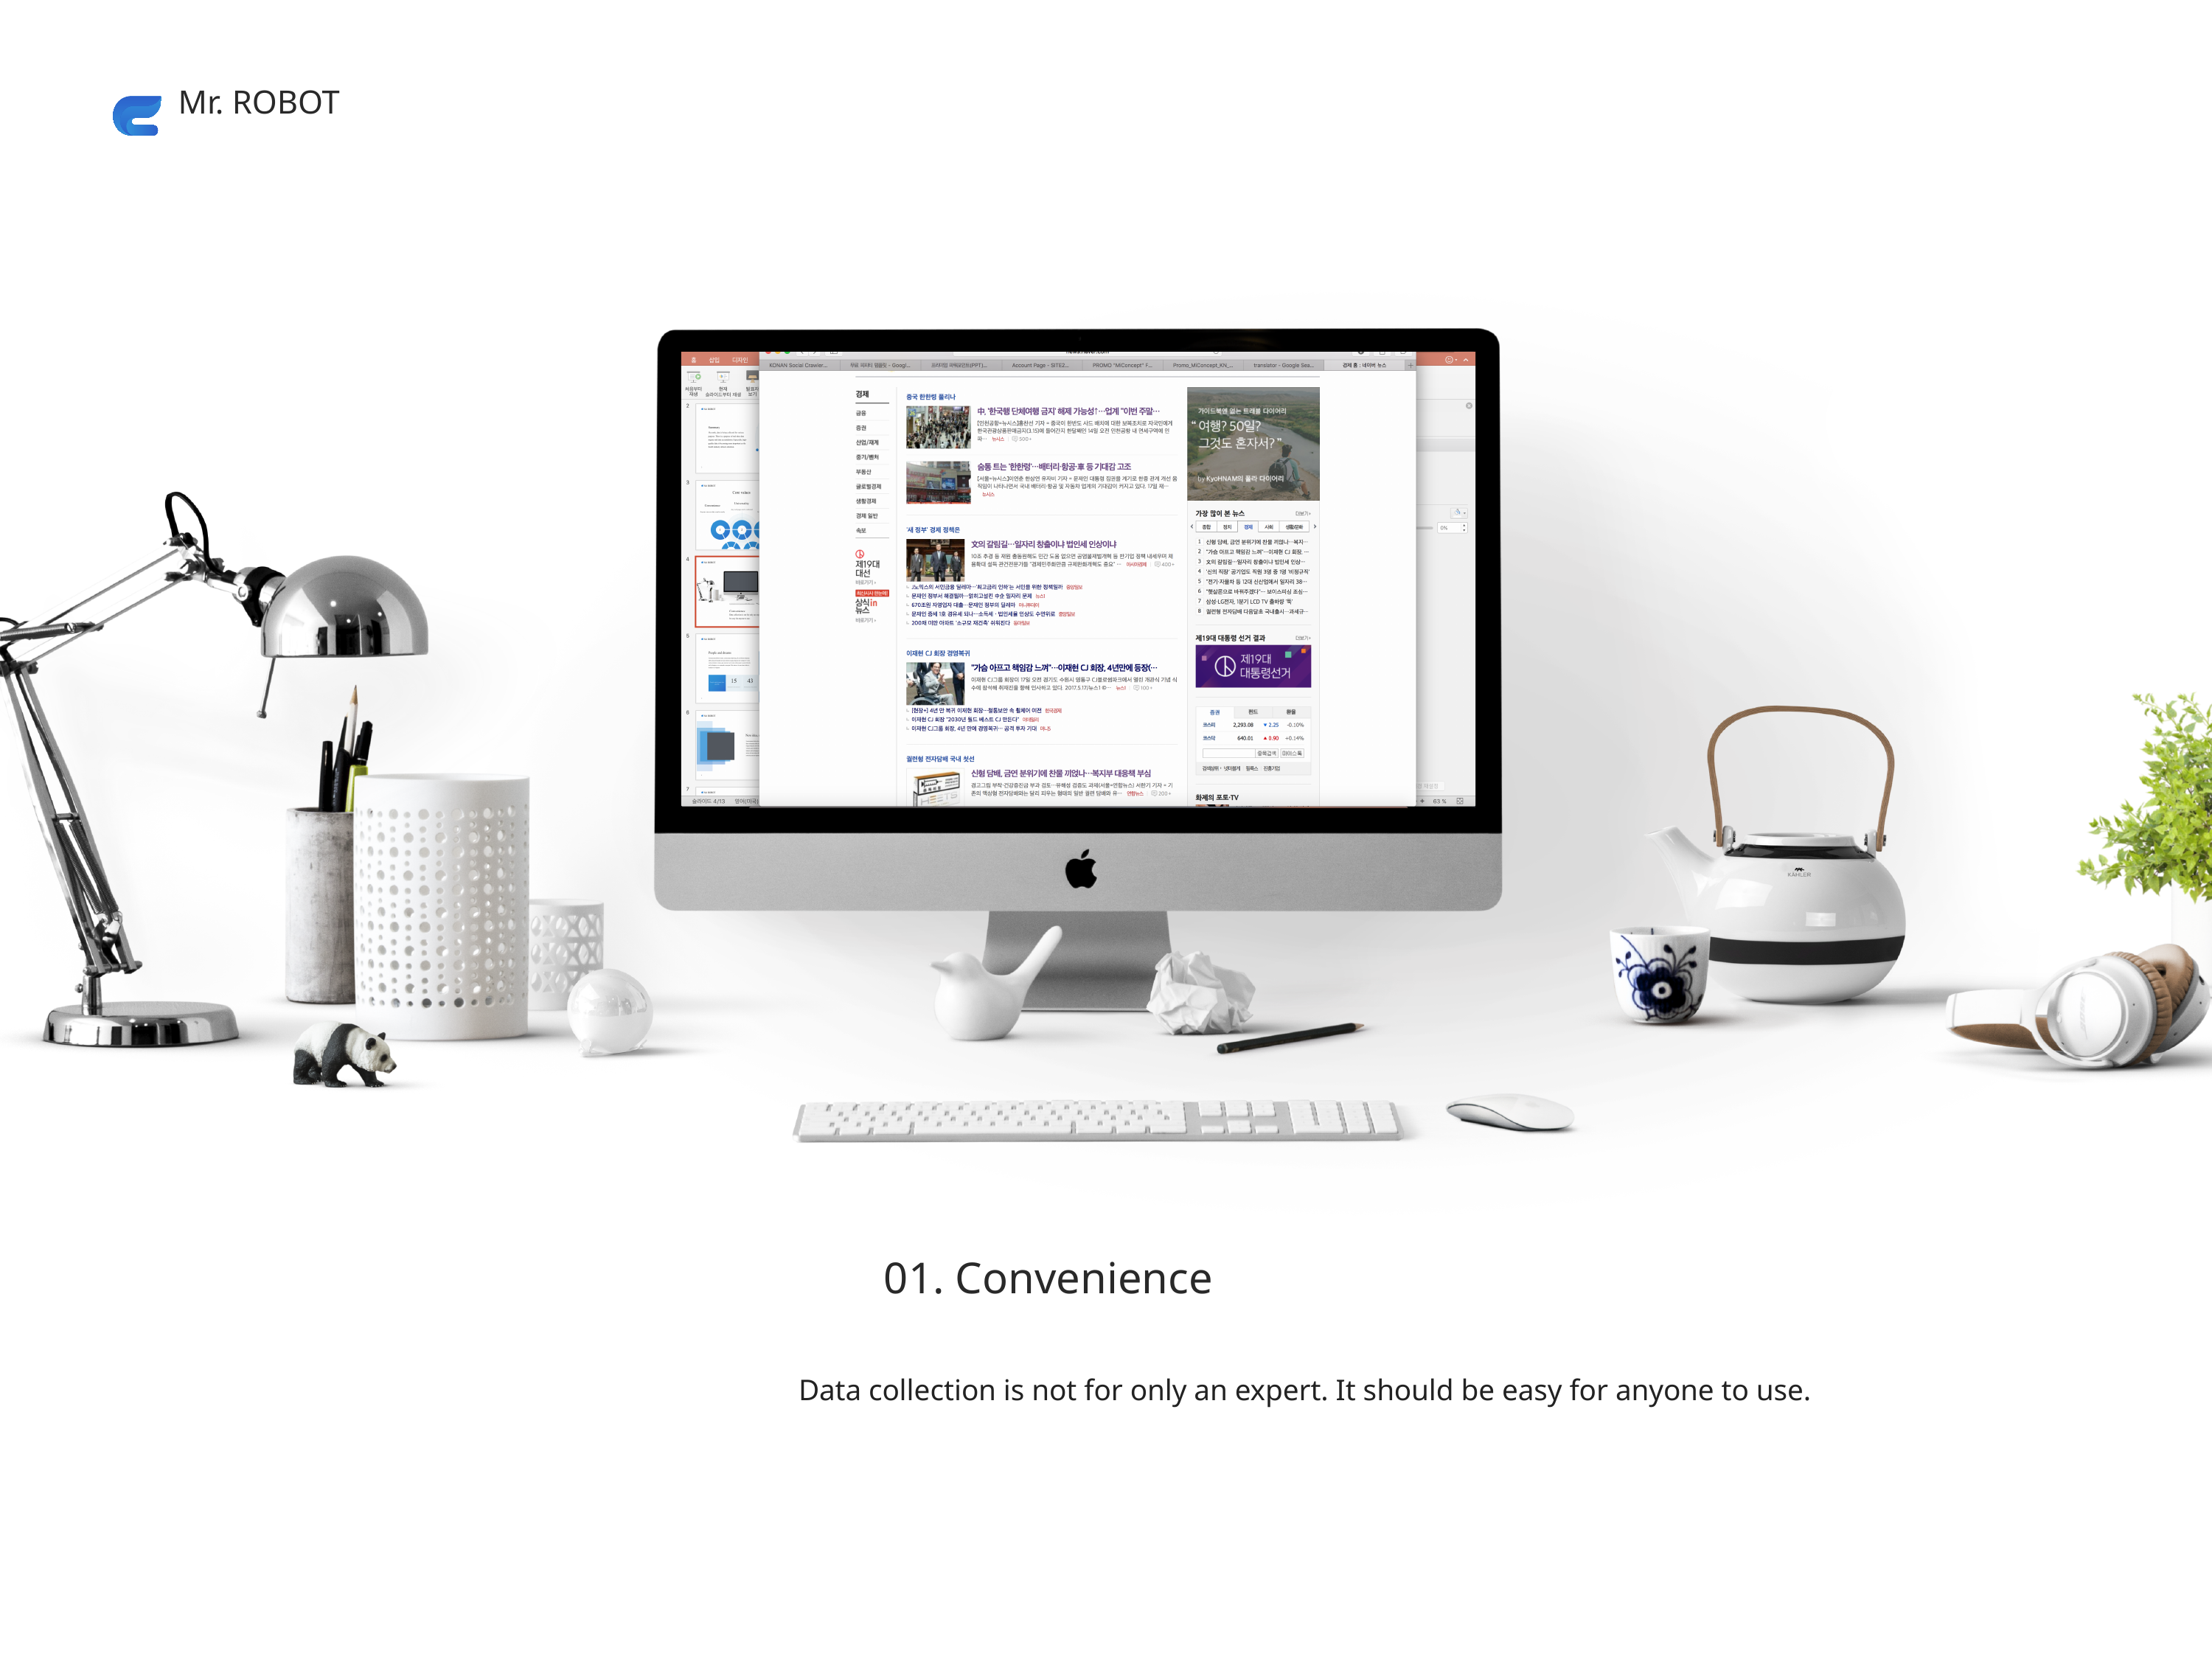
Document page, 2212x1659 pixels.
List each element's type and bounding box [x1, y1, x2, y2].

text_box [113, 77, 579, 157]
picture [0, 1, 2212, 1478]
